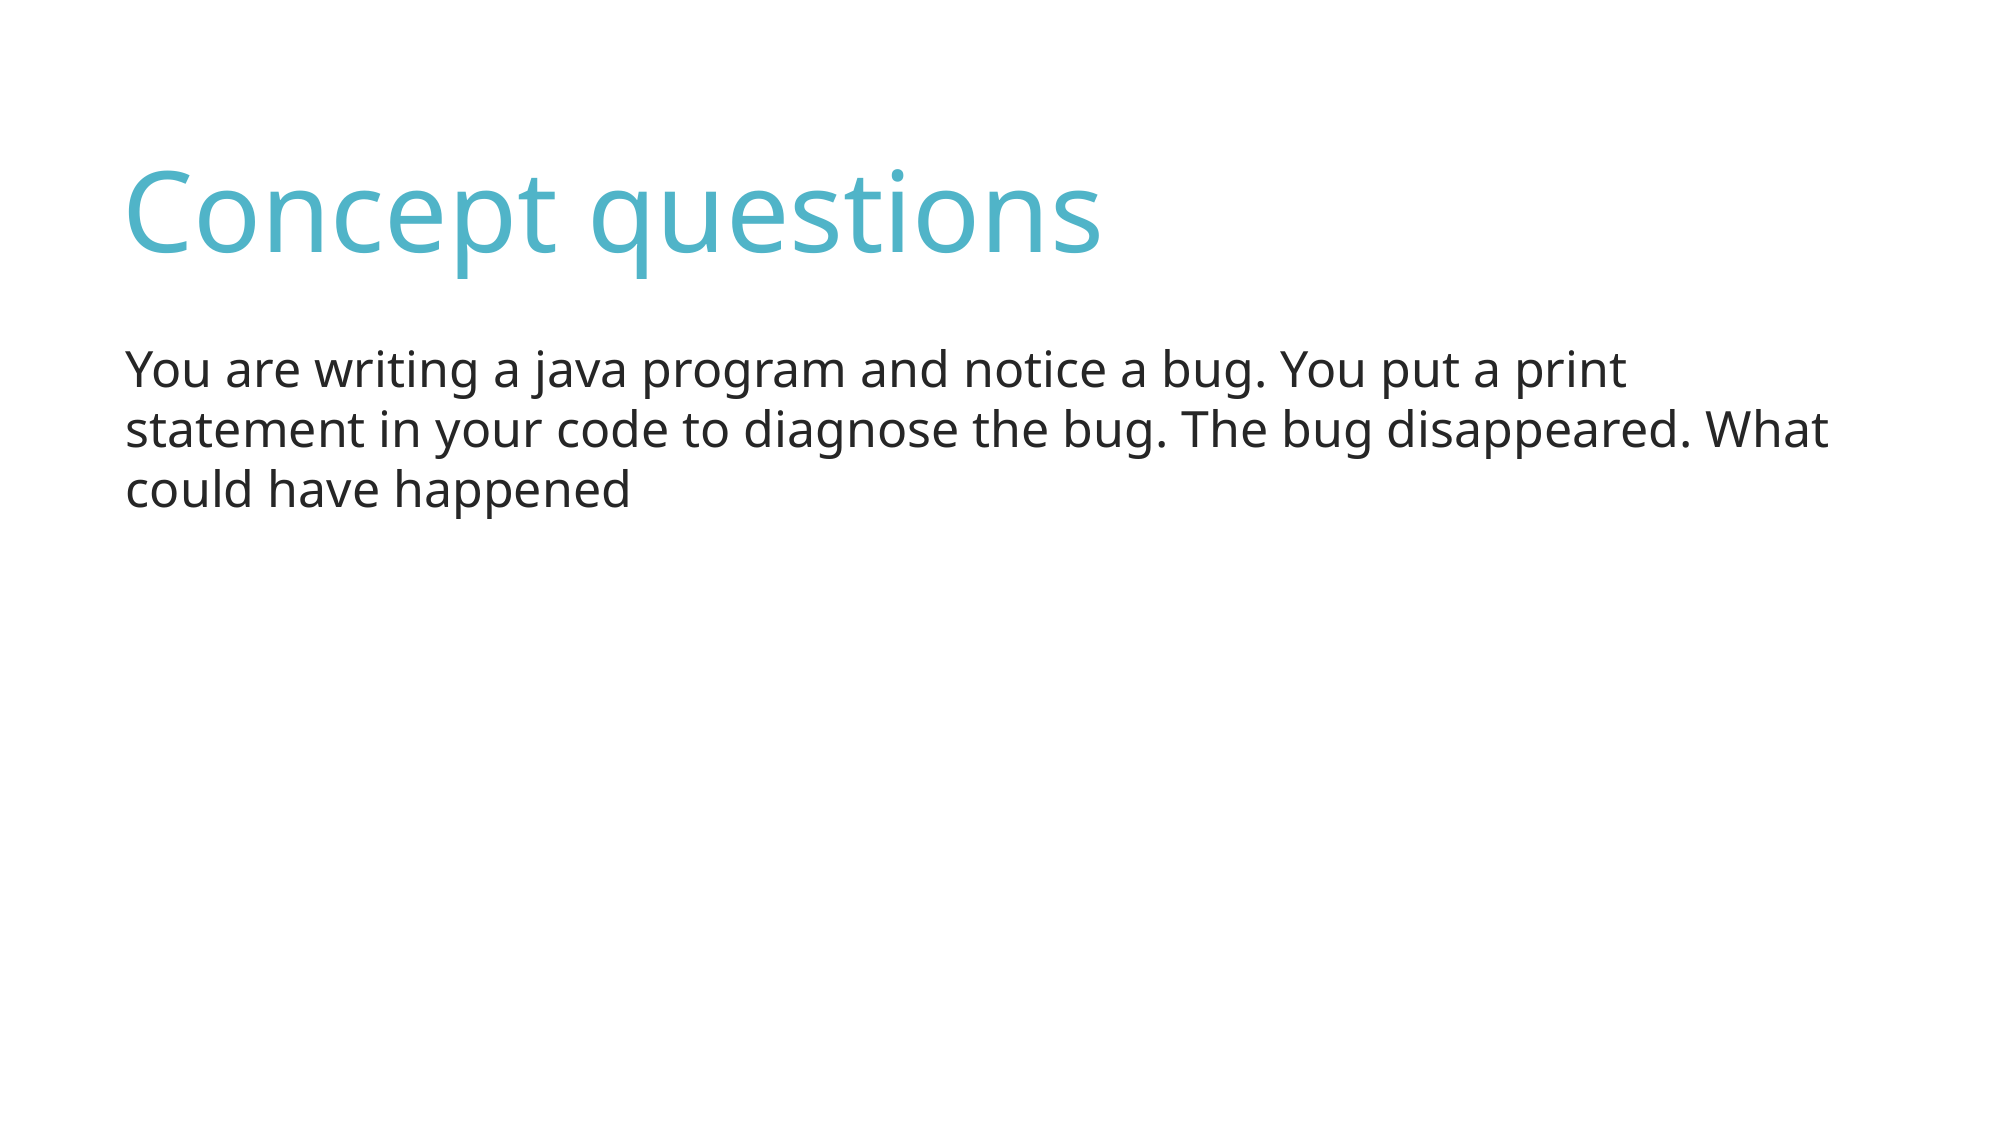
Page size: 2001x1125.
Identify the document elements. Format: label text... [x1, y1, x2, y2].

text_box You are writing a java program and notice a bug. You put a print statement in your code to diagnose the bug. The bug disappeared. What could have happened [111, 329, 1875, 948]
text_box Concept questions [107, 81, 1875, 354]
